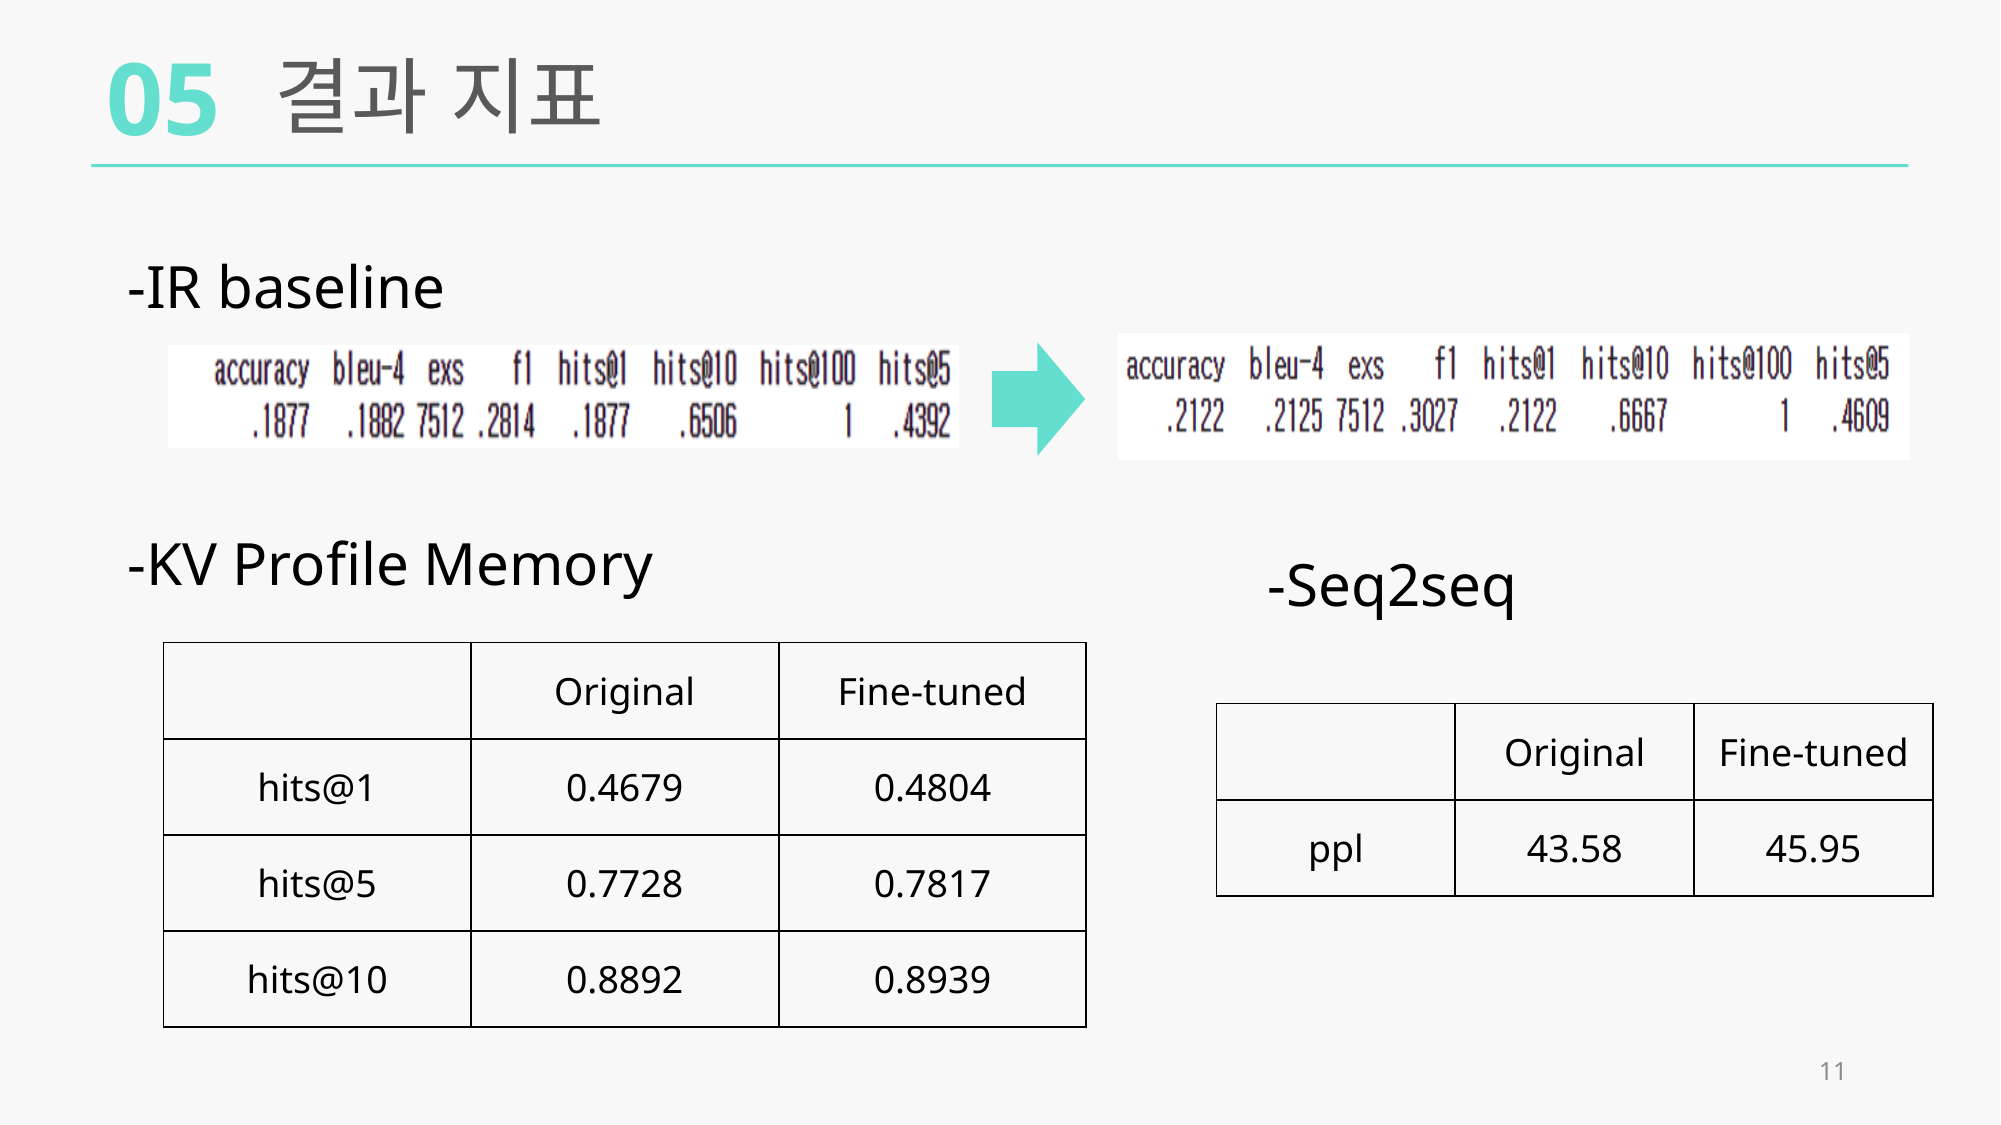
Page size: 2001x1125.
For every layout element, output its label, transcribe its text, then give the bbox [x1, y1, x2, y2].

table_cell 0.4679 [472, 740, 778, 834]
text_box [991, 342, 1086, 456]
text_box 결과 지표 [259, 36, 1909, 152]
text_box -Seq2seq [1253, 540, 1774, 670]
table_cell hits@10 [164, 932, 470, 1026]
table_header Fine-tuned [780, 643, 1085, 738]
table_cell hits@1 [164, 740, 470, 834]
picture [167, 345, 959, 448]
text_box 05 [91, 28, 236, 164]
text_box [90, 163, 1909, 168]
table_header Original [1456, 704, 1693, 799]
text_box -KV Profile Memory [112, 520, 762, 605]
table_header [164, 643, 470, 738]
table_cell ppl [1217, 801, 1454, 895]
table_cell 45.95 [1695, 801, 1932, 895]
table_cell 0.8939 [780, 932, 1085, 1026]
table_header [1217, 704, 1454, 799]
table_header Original [472, 643, 778, 738]
table_cell 0.4804 [780, 740, 1085, 834]
table_cell 43.58 [1456, 801, 1693, 895]
table_cell hits@5 [164, 836, 470, 930]
table_cell 0.8892 [472, 932, 778, 1026]
picture [1118, 333, 1909, 460]
table_header Fine-tuned [1695, 704, 1932, 799]
table_cell 0.7728 [472, 836, 778, 930]
table_cell 0.7817 [780, 836, 1085, 930]
text_box -IR baseline [112, 242, 634, 373]
slide_number 11 [1412, 1042, 1863, 1103]
